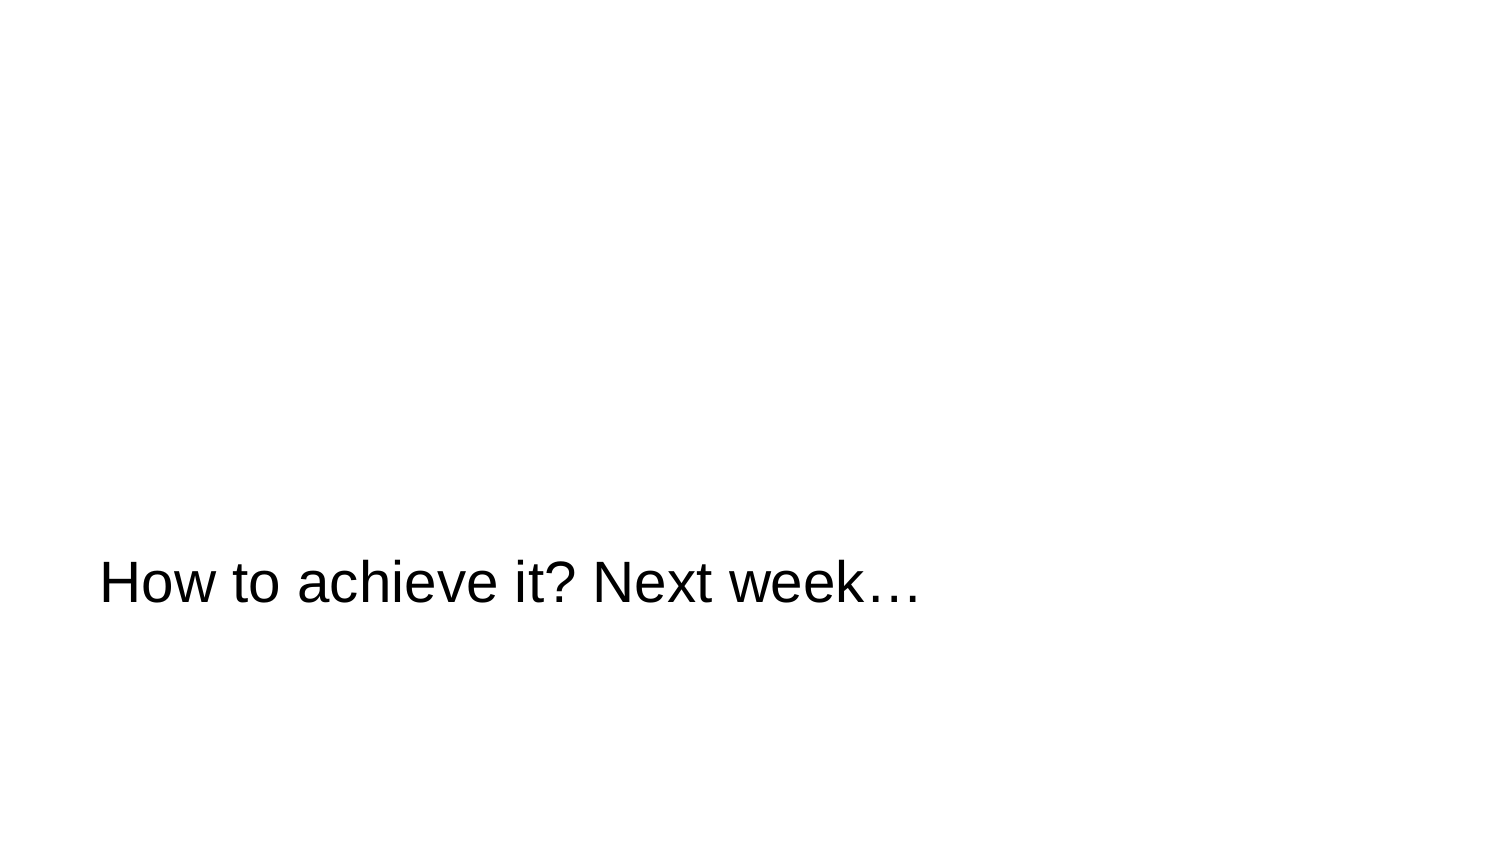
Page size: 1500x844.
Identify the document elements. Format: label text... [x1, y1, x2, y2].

title How to achieve it? Next week… [85, 528, 1085, 623]
